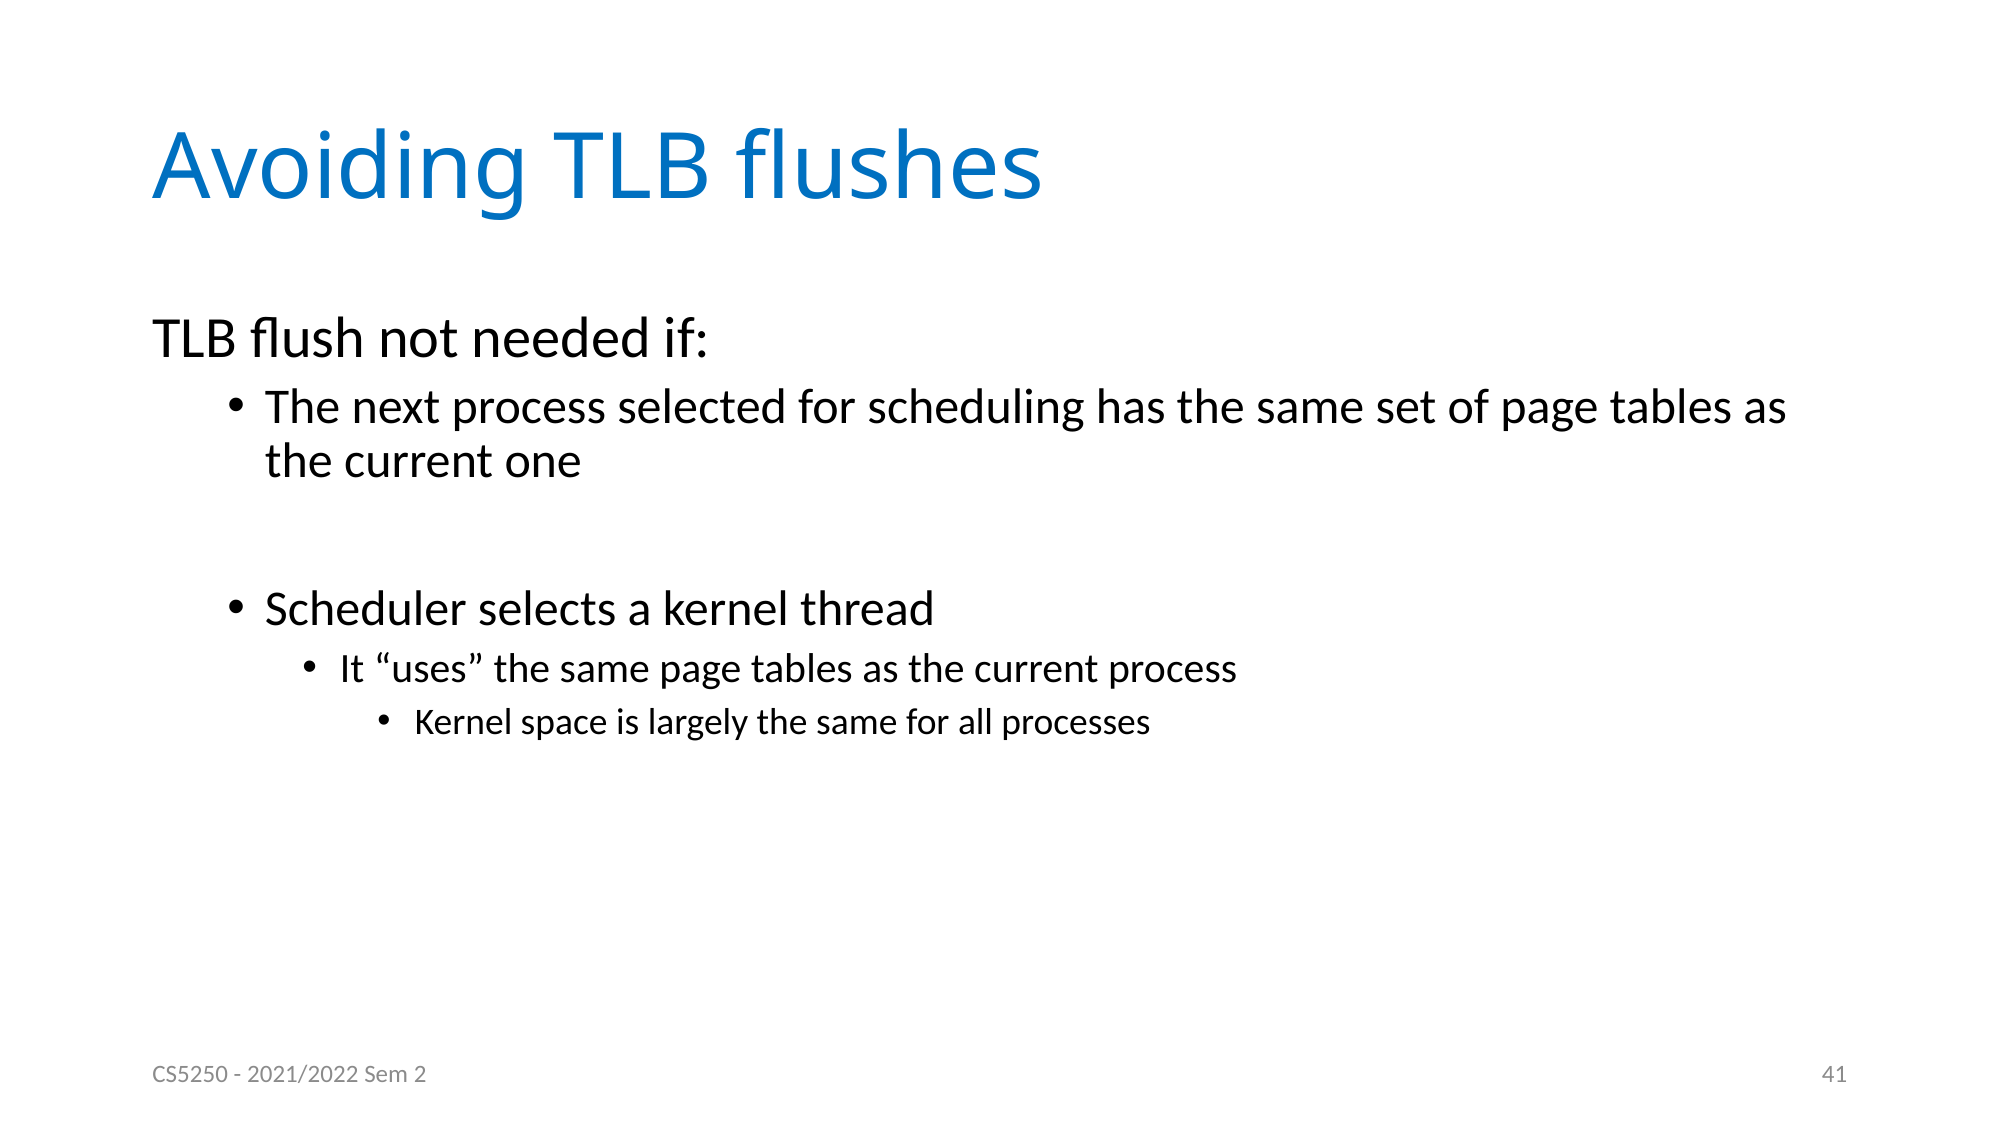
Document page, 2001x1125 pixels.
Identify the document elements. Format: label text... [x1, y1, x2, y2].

list TLB flush not needed if: The next process selected for scheduling has the same set of page tables as the current one Scheduler selects a kernel thread It “uses” the same page tables as the current process Kernel space is largely the same for all processes [137, 299, 1863, 1014]
title Avoiding TLB flushes [137, 59, 1863, 278]
slide_number 41 [1412, 1042, 1863, 1103]
slide_number CS5250 - 2021/2022 Sem 2 [137, 1042, 588, 1103]
